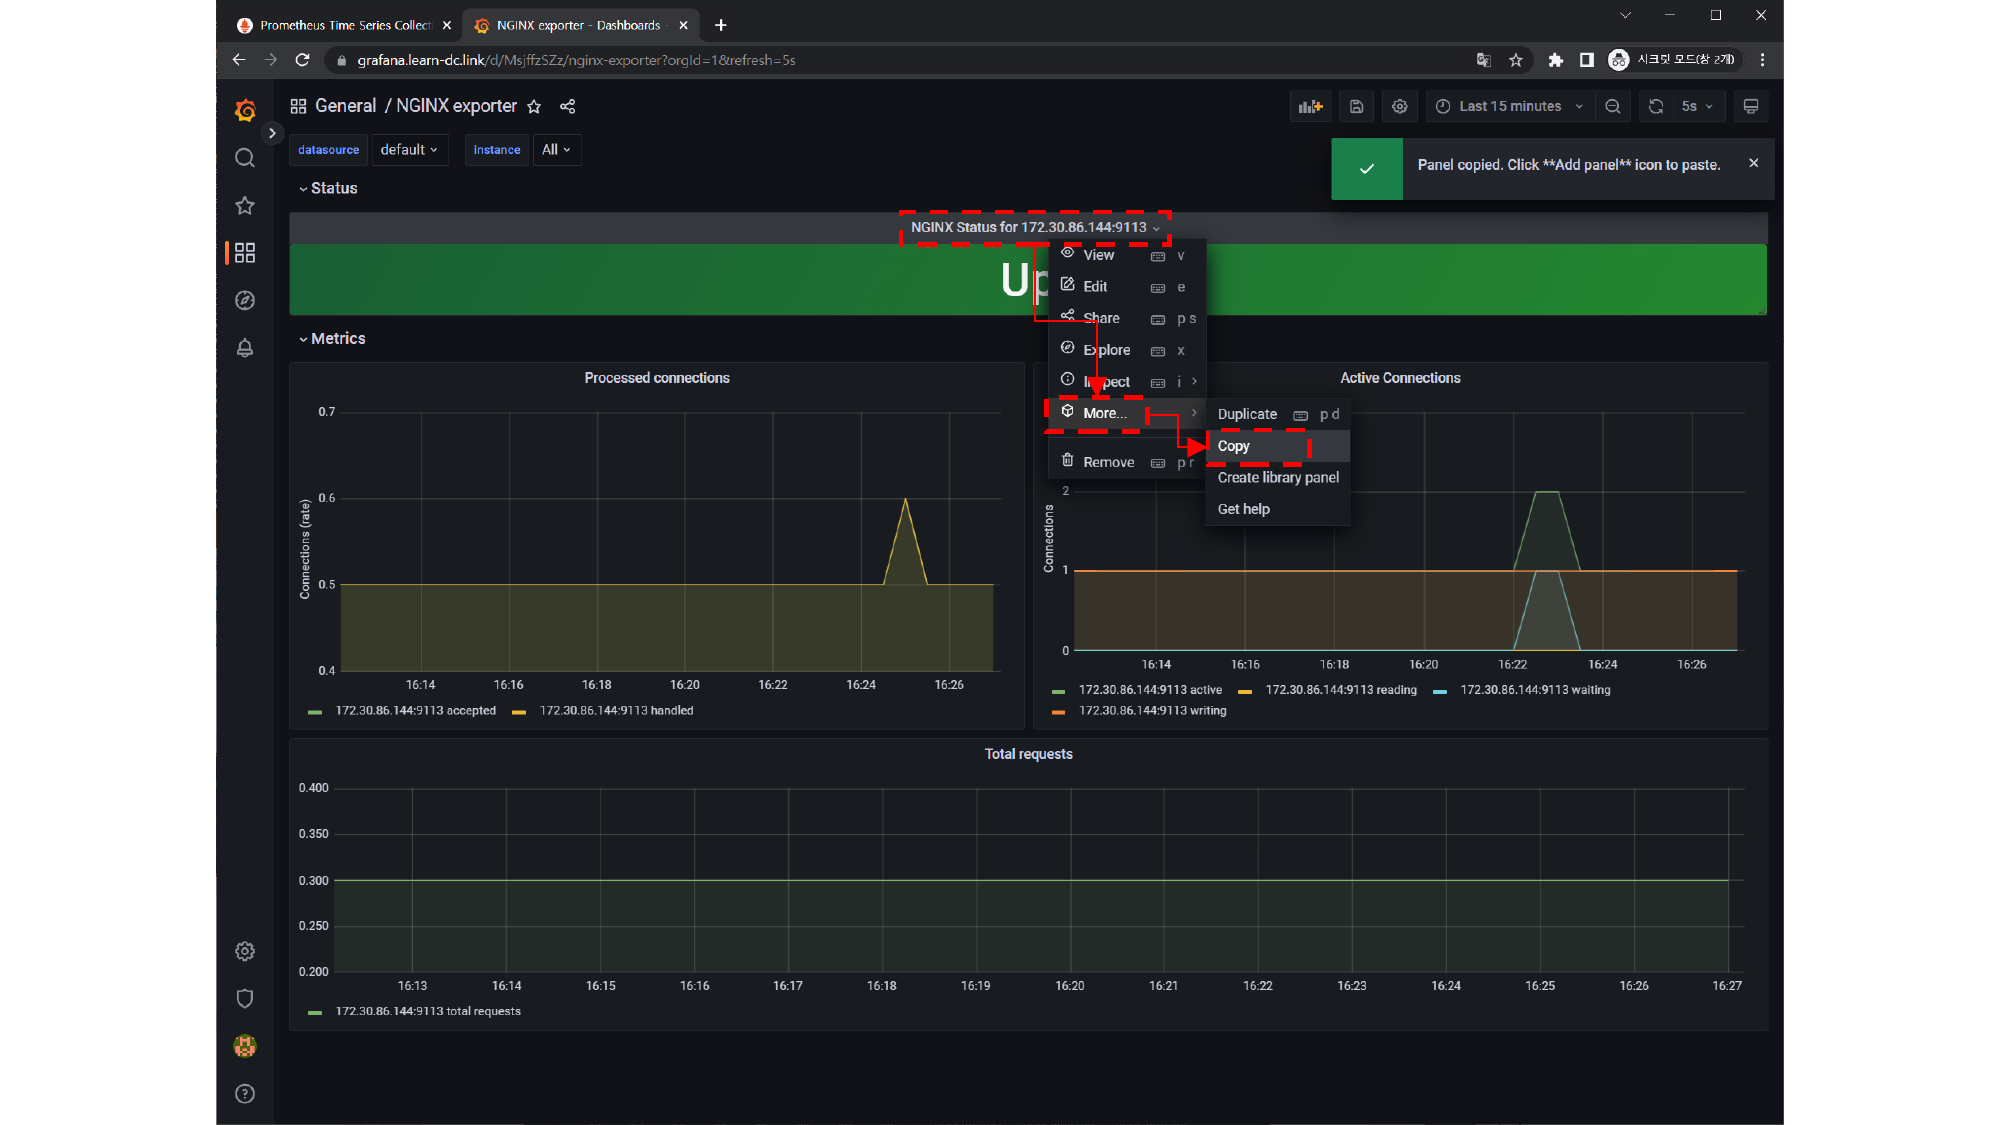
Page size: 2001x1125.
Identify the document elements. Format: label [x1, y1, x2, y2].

text_box [989, 290, 1143, 353]
text_box [1147, 414, 1208, 448]
picture [216, 0, 1784, 1125]
